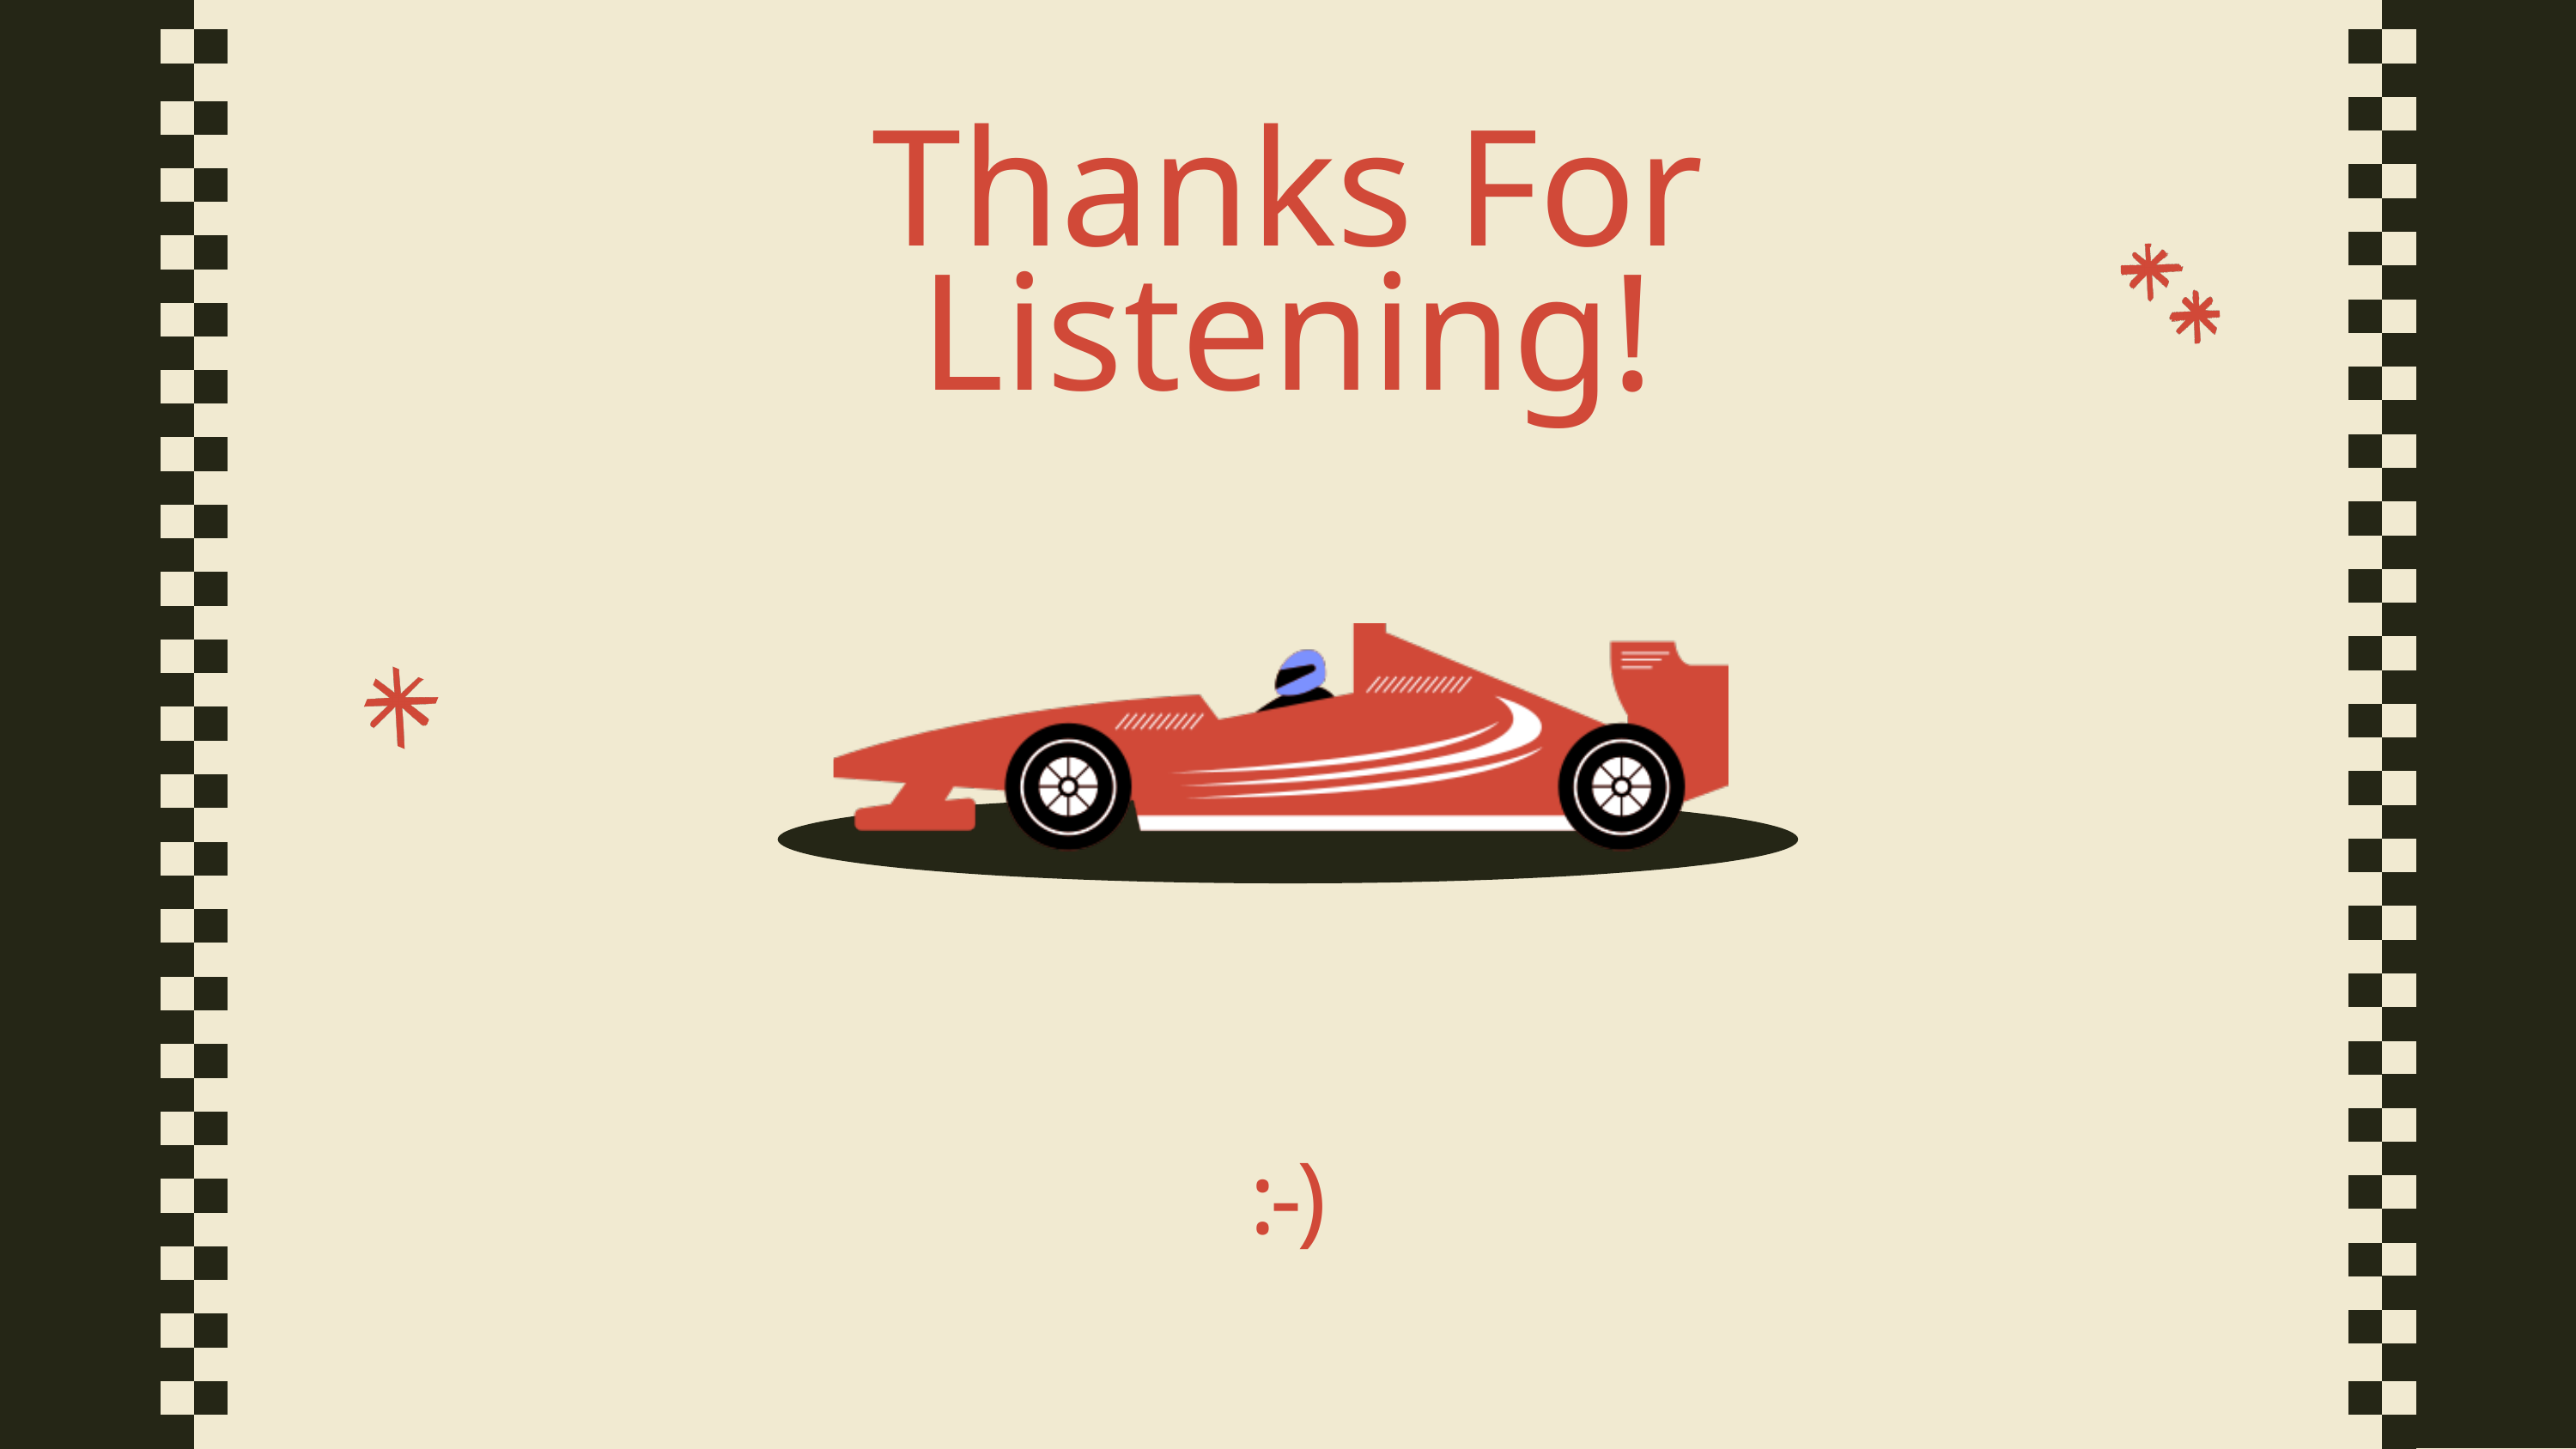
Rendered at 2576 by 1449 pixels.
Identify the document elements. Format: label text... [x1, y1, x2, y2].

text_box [2348, 815, 2416, 1449]
text_box [2119, 240, 2221, 347]
text_box Thanks For Listening! [647, 132, 1929, 423]
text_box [777, 795, 1799, 884]
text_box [1771, 644, 2576, 805]
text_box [2348, 0, 2416, 641]
text_box :-) [840, 1155, 1736, 1254]
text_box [0, 644, 805, 805]
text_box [160, 0, 228, 641]
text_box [160, 815, 228, 1449]
text_box [833, 623, 1728, 793]
